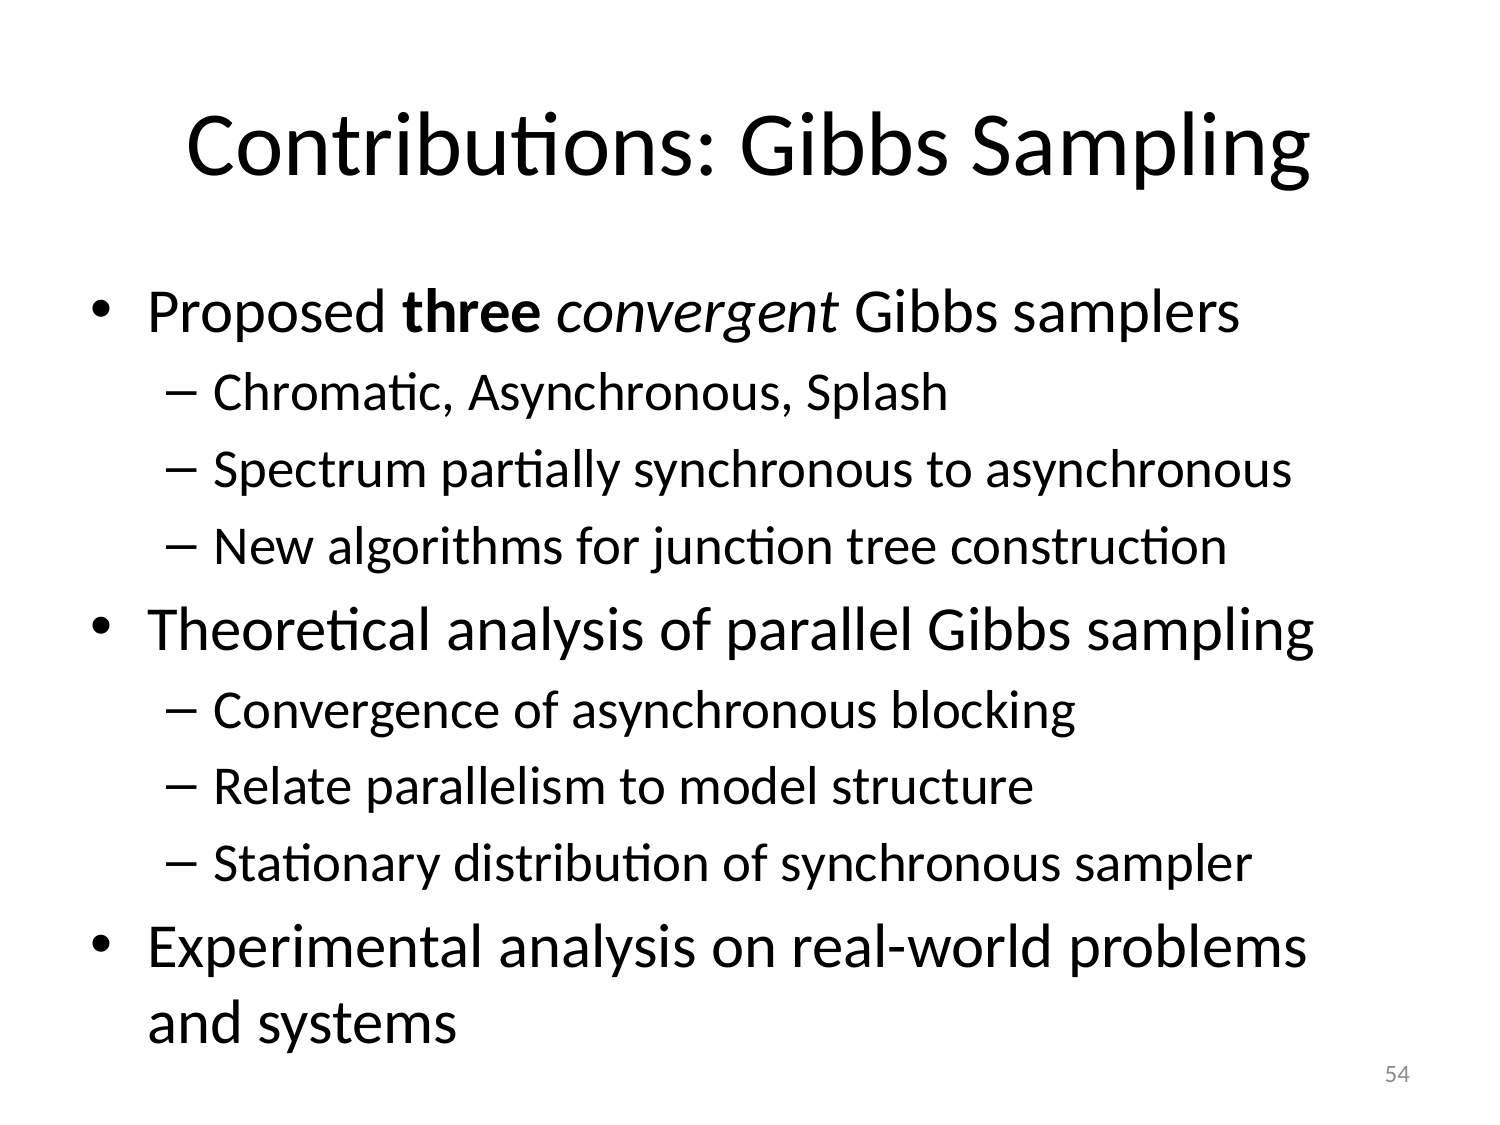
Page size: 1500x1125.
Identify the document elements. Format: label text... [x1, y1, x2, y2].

title Contributions: Gibbs Sampling [75, 45, 1425, 233]
list Proposed three convergent Gibbs samplers Chromatic, Asynchronous, Splash Spectrum partially synchronous to asynchronous New algorithms for junction tree construction Theoretical analysis of parallel Gibbs sampling Convergence of asynchronous blocking Relate parallelism to model structure Stationary distribution of synchronous sampler Experimental analysis on real-world problems and systems [75, 262, 1425, 1067]
slide_number 54 [1074, 1042, 1425, 1103]
